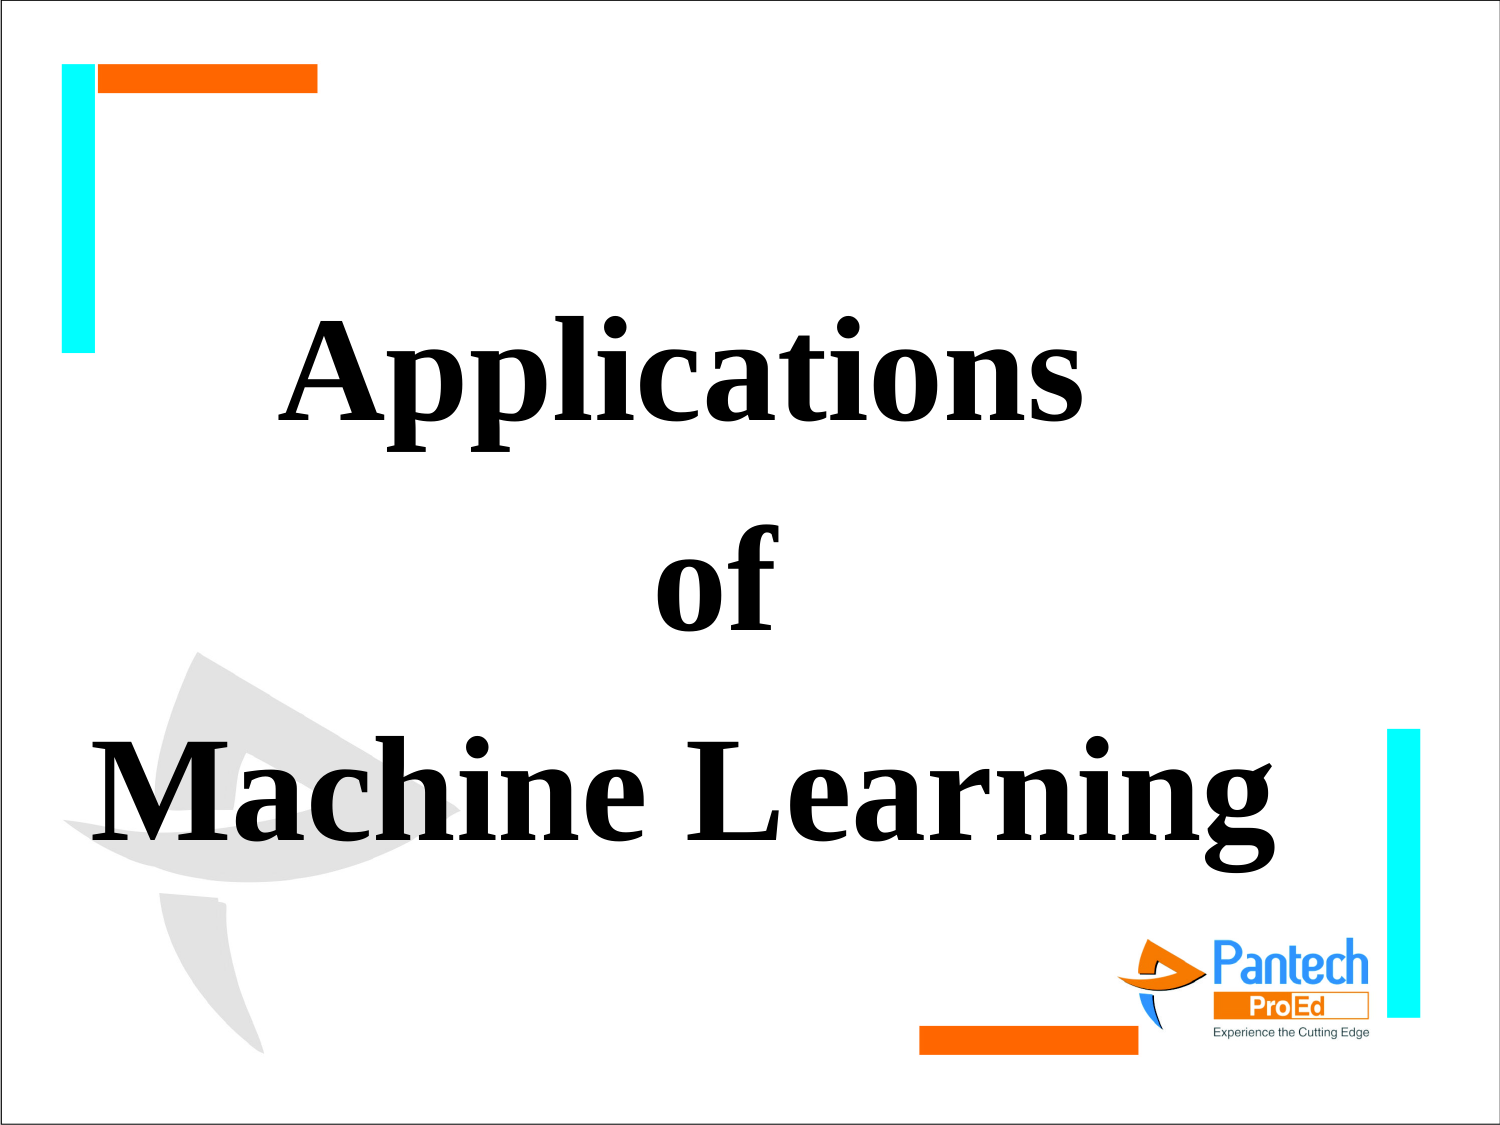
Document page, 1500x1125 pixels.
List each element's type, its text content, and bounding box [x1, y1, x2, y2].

picture [0, 0, 1500, 1125]
list Applications of Machine Learning [75, 262, 1425, 1005]
